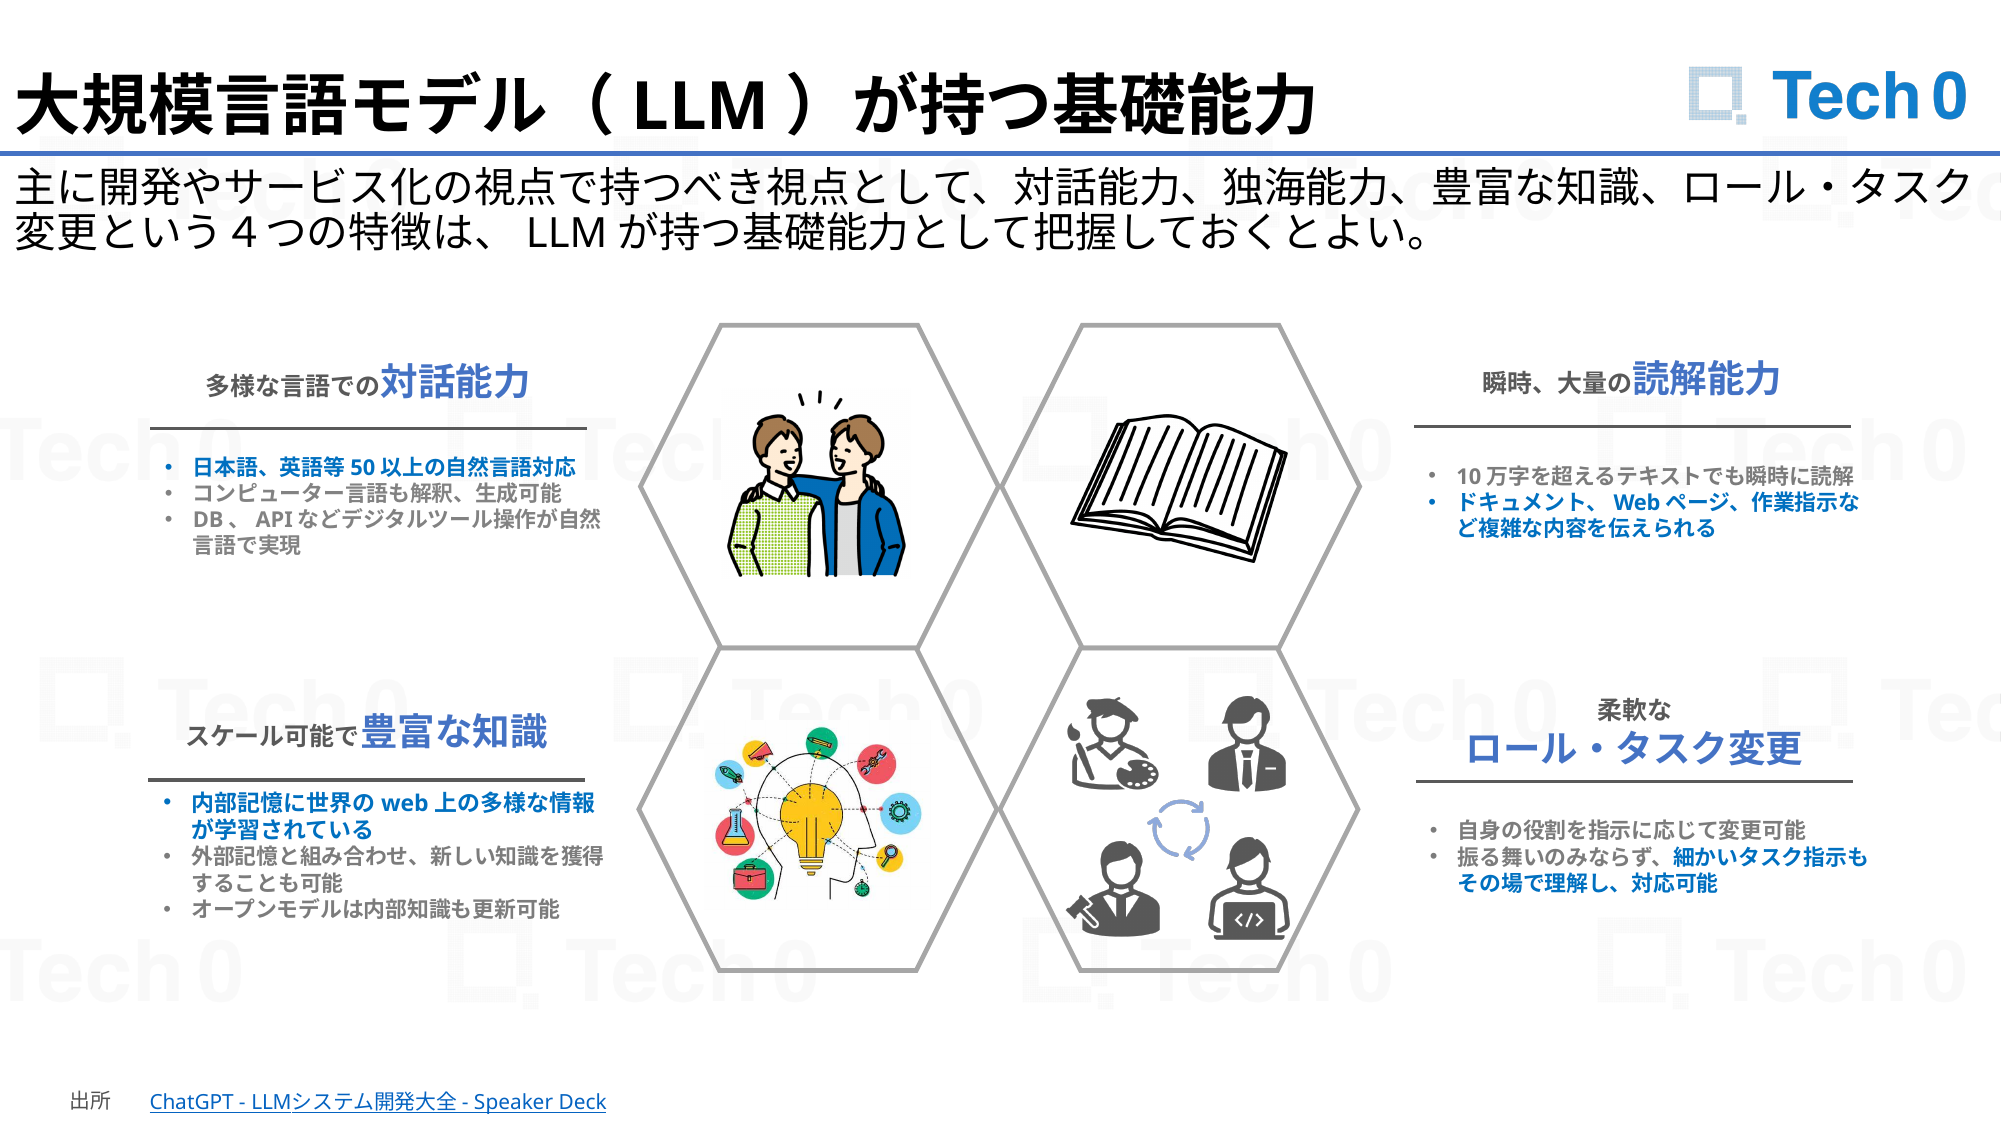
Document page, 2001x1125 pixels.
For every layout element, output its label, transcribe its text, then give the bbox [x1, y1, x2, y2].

text_box [1061, 646, 1298, 783]
text_box [1225, 700, 1360, 914]
list 主に開発やサービス化の視点で持つべき視点として、対話能力、独海能力、豊富な知識、ロール・タスク変更という４つの特徴は、LLMが持つ基礎能力として把握しておくとよい。 [0, 159, 2000, 276]
picture [1053, 683, 1307, 946]
text_box [998, 700, 1134, 938]
picture [720, 388, 911, 579]
picture [704, 720, 931, 910]
text_box 内部記憶に世界のweb上の多様な情報が学習されている 外部記憶と組み合わせ、新しい知識を獲得することも可能 オープンモデルは内部知識も更新可能 [148, 779, 630, 931]
text_box [639, 324, 1000, 649]
text_box 多様な言語での対話能力 [149, 330, 587, 430]
text_box 10万字を超えるテキストでも瞬時に読解 ドキュメント、Webページ、作業指示など複雑な内容を伝えられる [1413, 426, 1895, 578]
text_box 瞬時、大量の読解能力 [1413, 327, 1851, 426]
text_box [1067, 875, 1293, 972]
text_box [1000, 324, 1361, 649]
text_box [637, 646, 999, 972]
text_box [1416, 682, 1854, 782]
list 大規模言語モデル（LLM）が持つ基礎能力 [0, 0, 2000, 152]
picture [1070, 414, 1288, 563]
list ChatGPT - LLMシステム開発大全 - Speaker Deck [134, 1081, 956, 1122]
text_box 日本語、英語等50以上の自然言語対応 コンピューター言語も解釈、生成可能 DB、APIなどデジタルツール操作が自然言語で実現 [149, 430, 631, 582]
text_box スケール可能で豊富な知識 [147, 681, 585, 781]
text_box 自身の役割を指示に応じて変更可能 振る舞いのみならず、細かいタスク指示もその場で理解し、対応可能 [1414, 780, 1896, 932]
